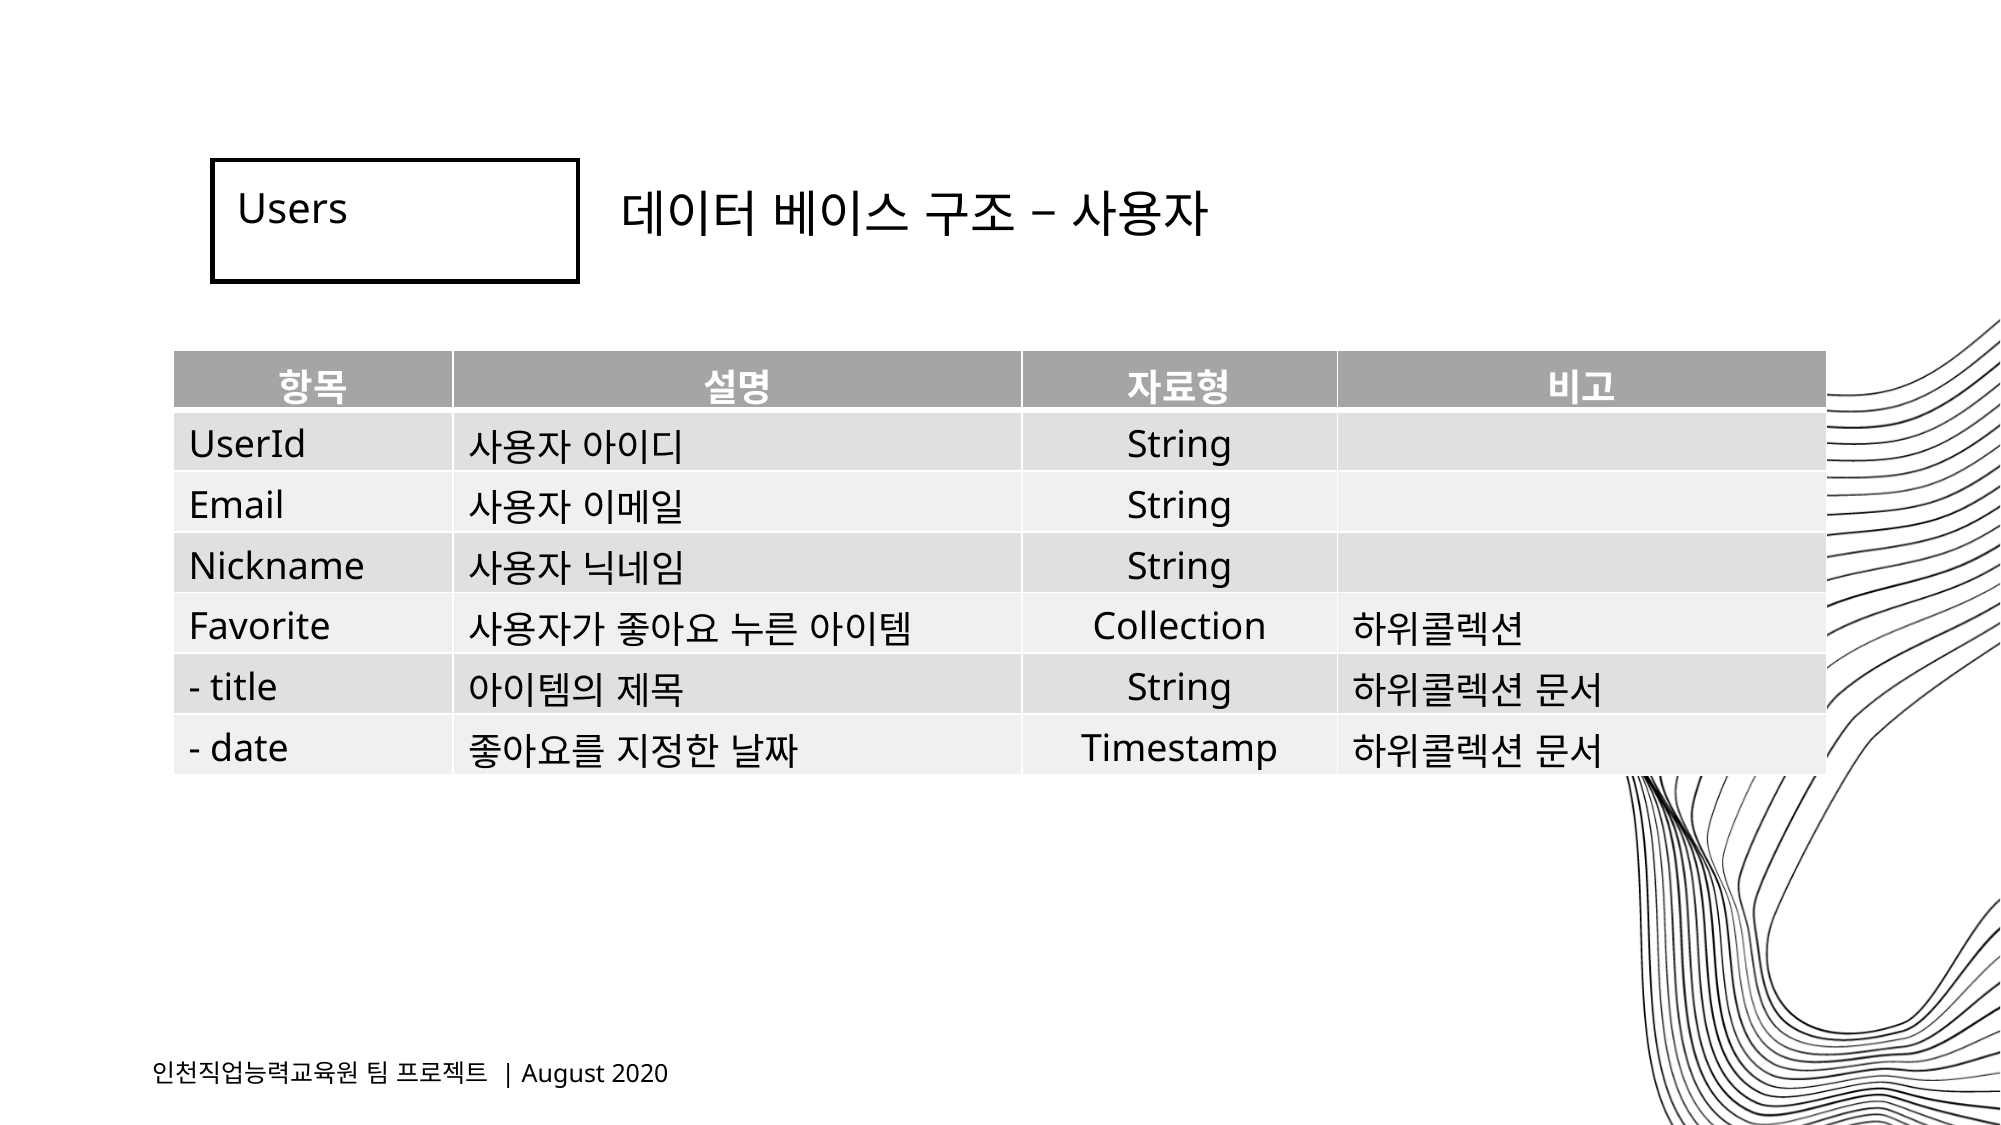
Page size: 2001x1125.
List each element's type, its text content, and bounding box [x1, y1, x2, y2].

table_cell - date [174, 715, 442, 774]
table_cell Favorite [174, 593, 442, 652]
table_cell - title [174, 654, 442, 713]
text_box 데이터 베이스 구조 – 사용자 [606, 174, 1491, 250]
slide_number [137, 1042, 442, 1103]
picture [442, 305, 2001, 1125]
table_cell Nickname [174, 533, 442, 592]
table_cell UserId [174, 413, 442, 470]
table_cell Email [174, 472, 442, 531]
table_header 항목 [174, 351, 442, 407]
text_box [212, 160, 579, 282]
